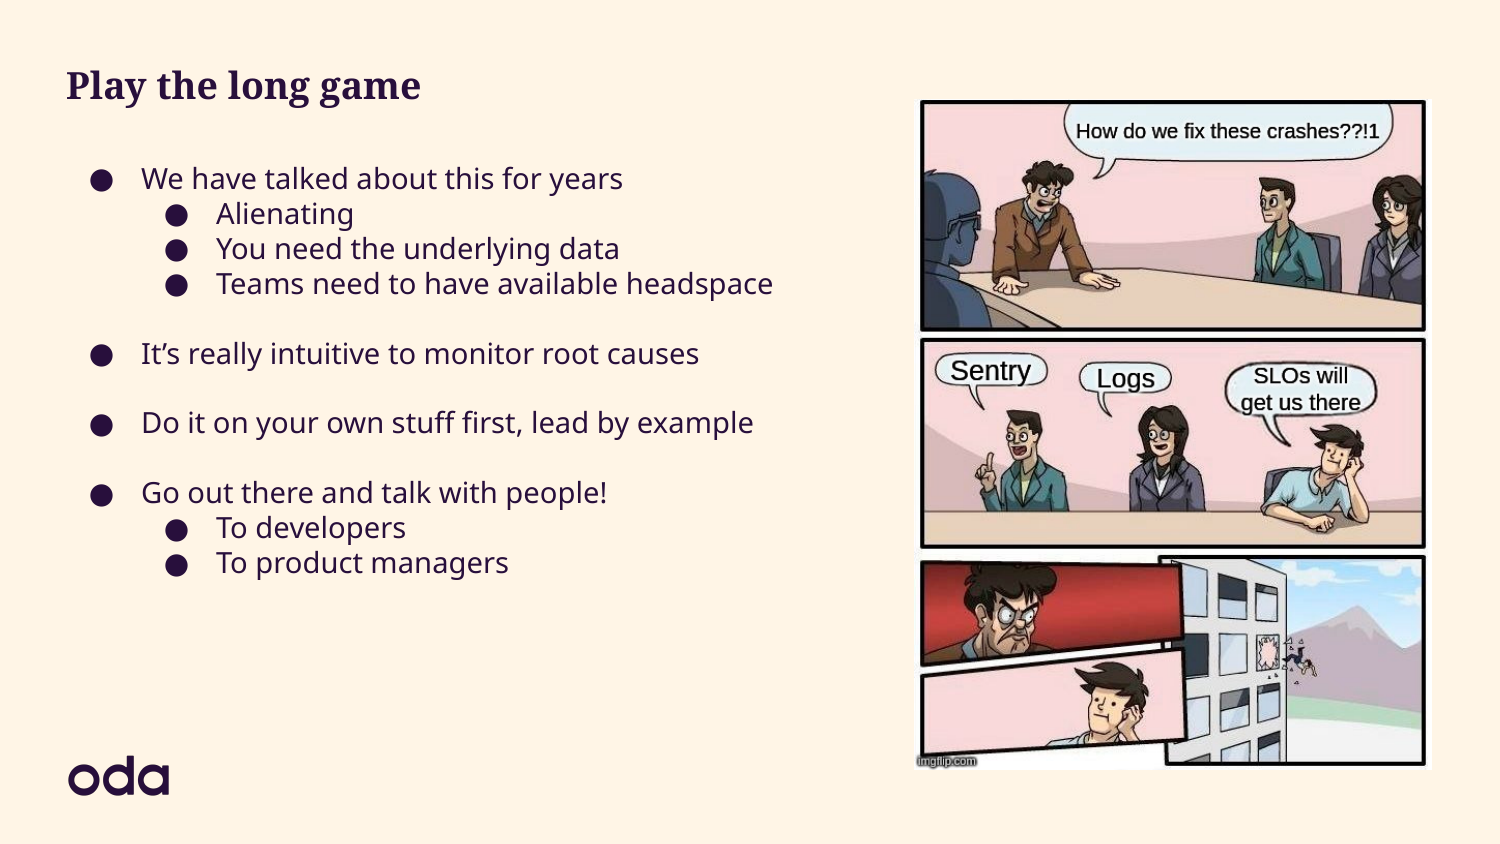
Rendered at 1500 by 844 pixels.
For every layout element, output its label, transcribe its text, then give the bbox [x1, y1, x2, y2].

title Play the long game [51, 46, 757, 145]
picture [6, 702, 231, 844]
picture [914, 98, 1432, 771]
title We have talked about this for years Alienating You need the underlying data Teams need to have available headspace It’s really intuitive to monitor root causes Do it on your own stuff first, lead by example Go out there and talk with people! To developers To product managers [51, 145, 869, 630]
